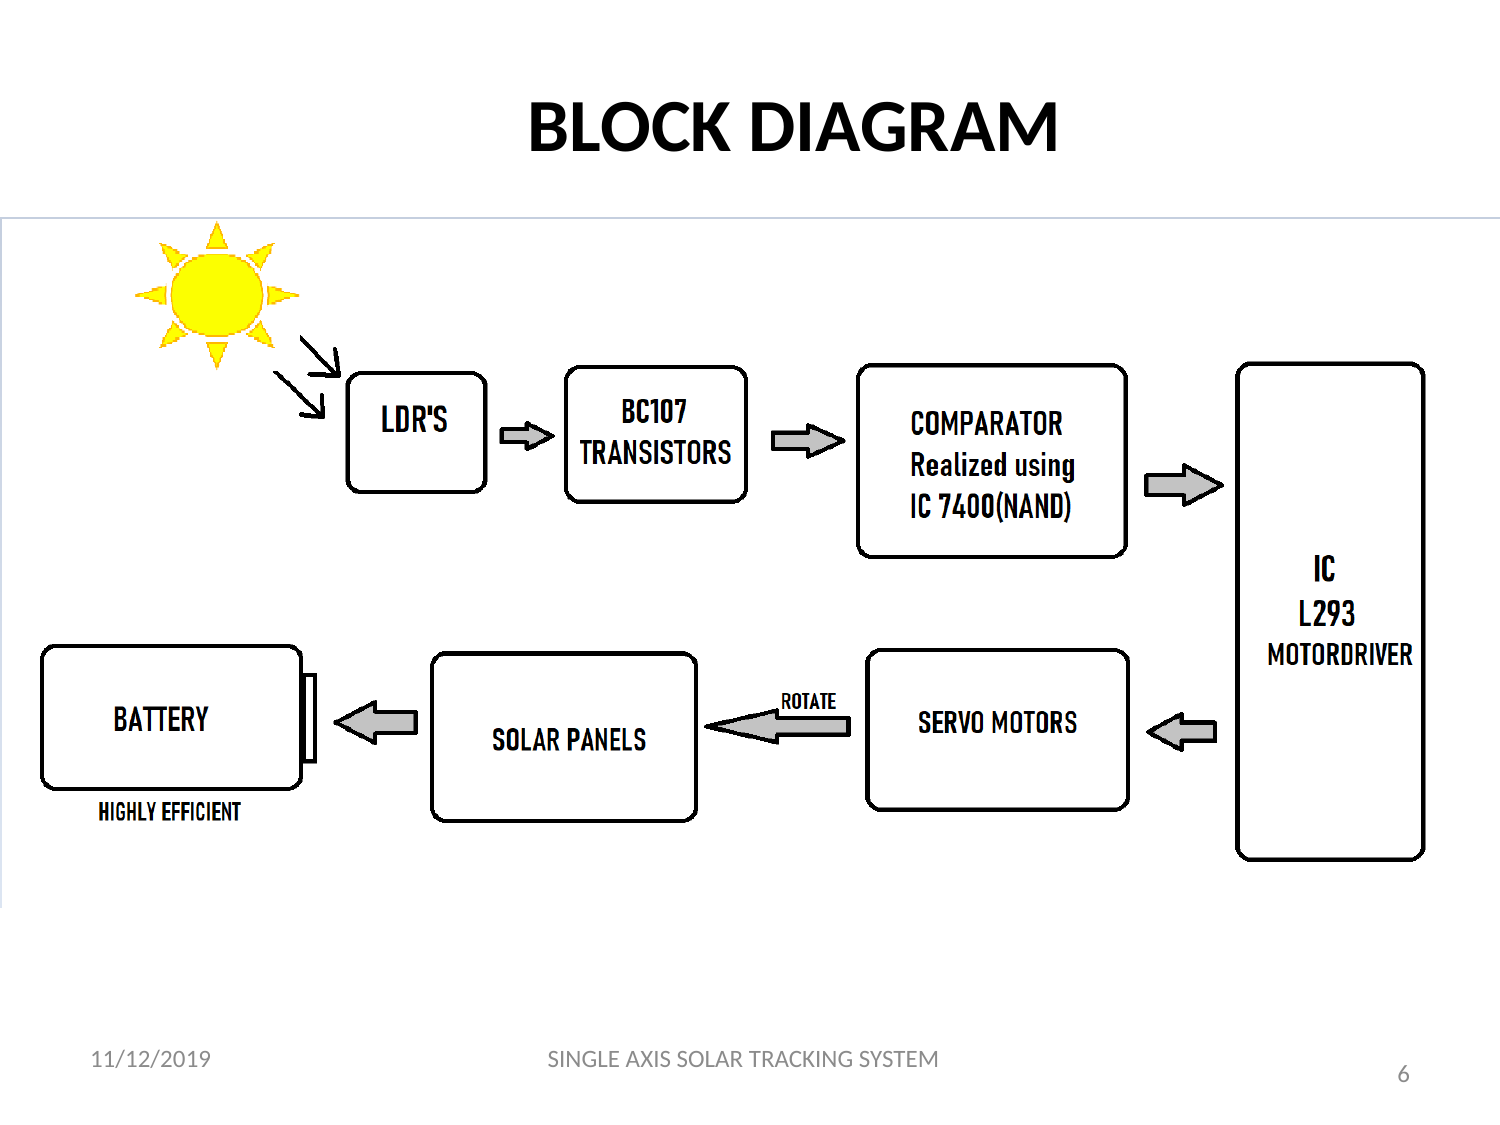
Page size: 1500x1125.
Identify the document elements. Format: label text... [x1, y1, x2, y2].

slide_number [75, 1042, 425, 1103]
footer SINGLE AXIS SOLAR TRACKING SYSTEM [500, 1042, 988, 1103]
picture [0, 217, 1500, 908]
text_box BLOCK DIAGRAM [513, 68, 1077, 174]
slide_number 6 [1074, 1042, 1425, 1103]
